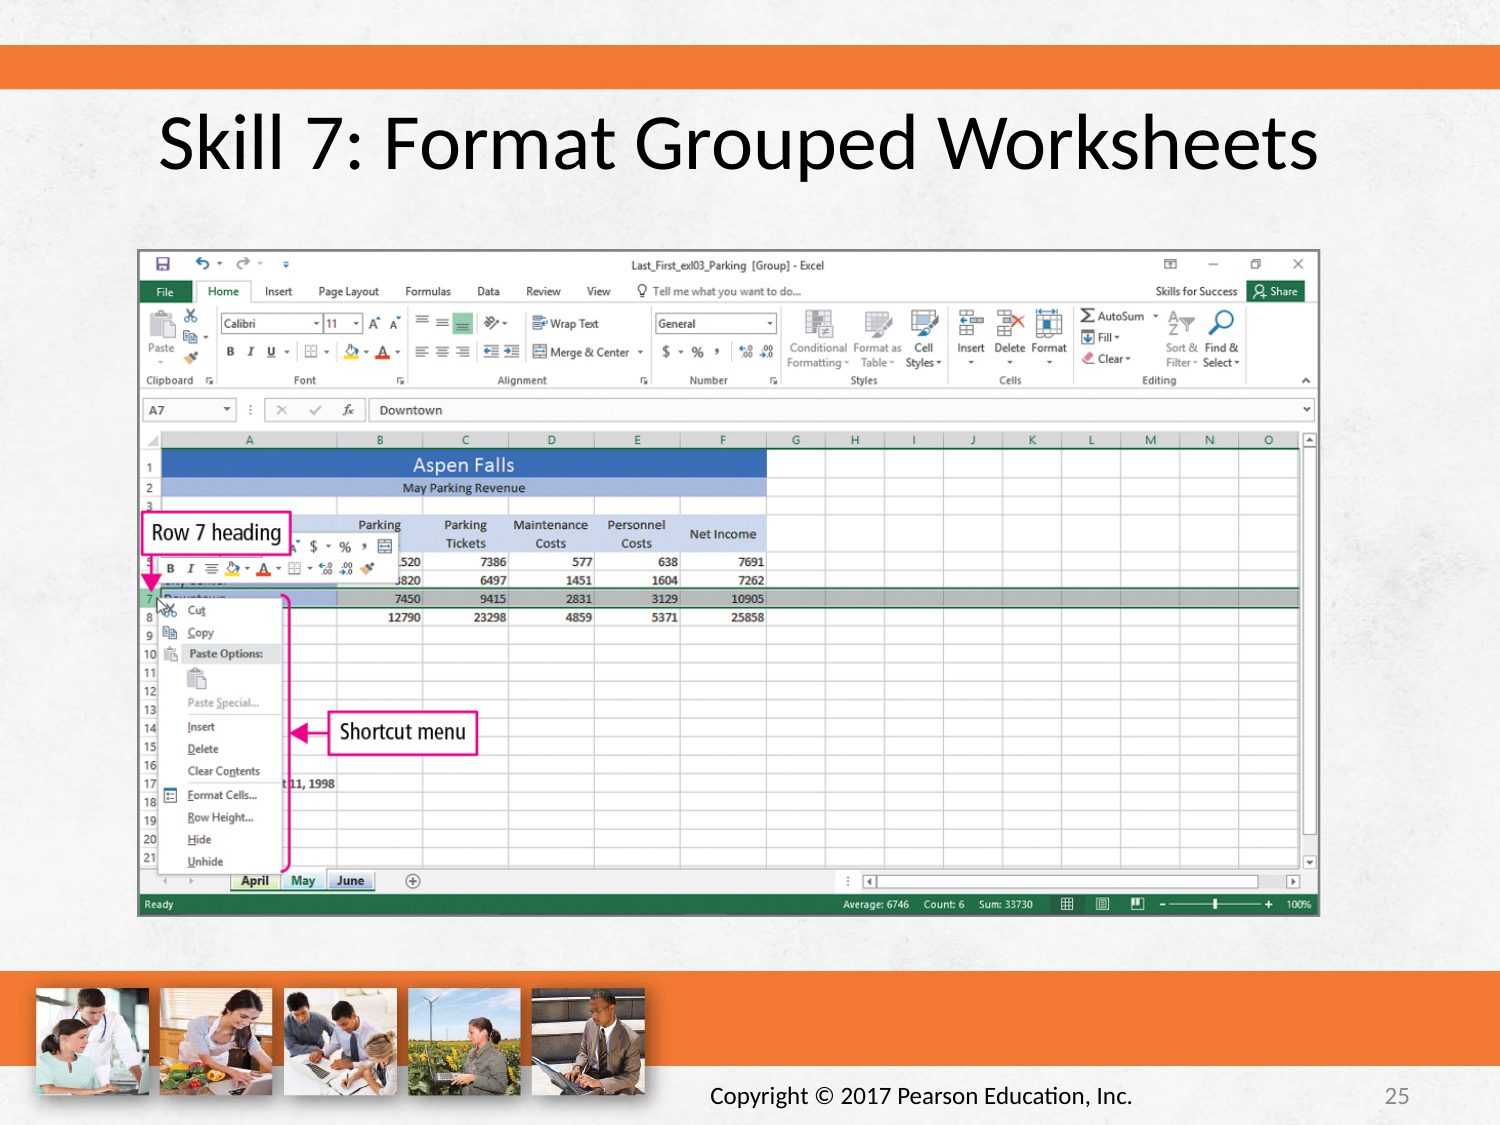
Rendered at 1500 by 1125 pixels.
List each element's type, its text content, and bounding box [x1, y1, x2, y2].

title Skill 7: Format Grouped Worksheets [99, 45, 1398, 231]
footer Copyright © 2017 Pearson Education, Inc. [662, 1065, 1074, 1125]
picture [0, 0, 1500, 1125]
slide_number 25 [1074, 1065, 1425, 1125]
